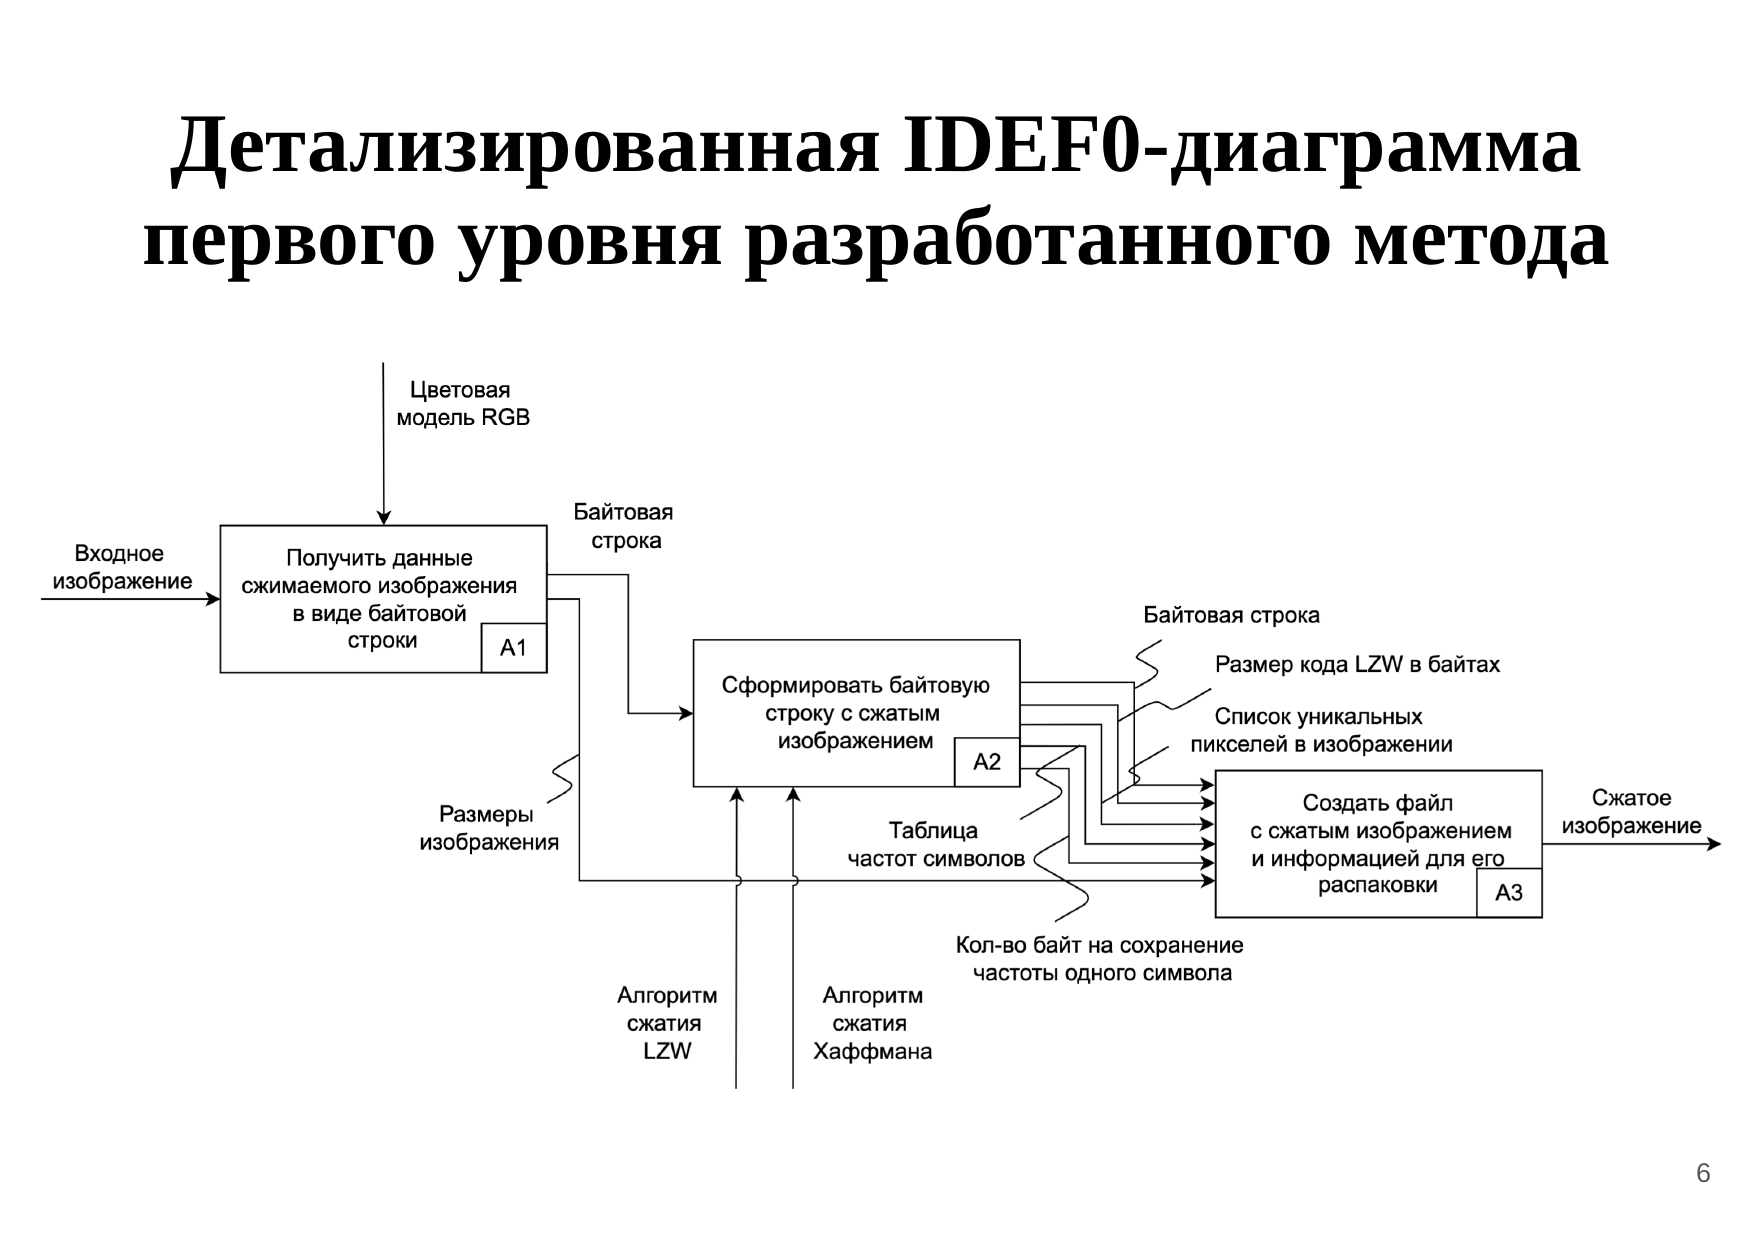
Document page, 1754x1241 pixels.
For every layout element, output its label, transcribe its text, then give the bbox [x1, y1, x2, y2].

slide_number 6 [1625, 1124, 1731, 1220]
text_box Детализированная IDEF0-диаграмма первого уровня разработанного метода [39, 81, 1715, 226]
picture [35, 353, 1727, 1094]
